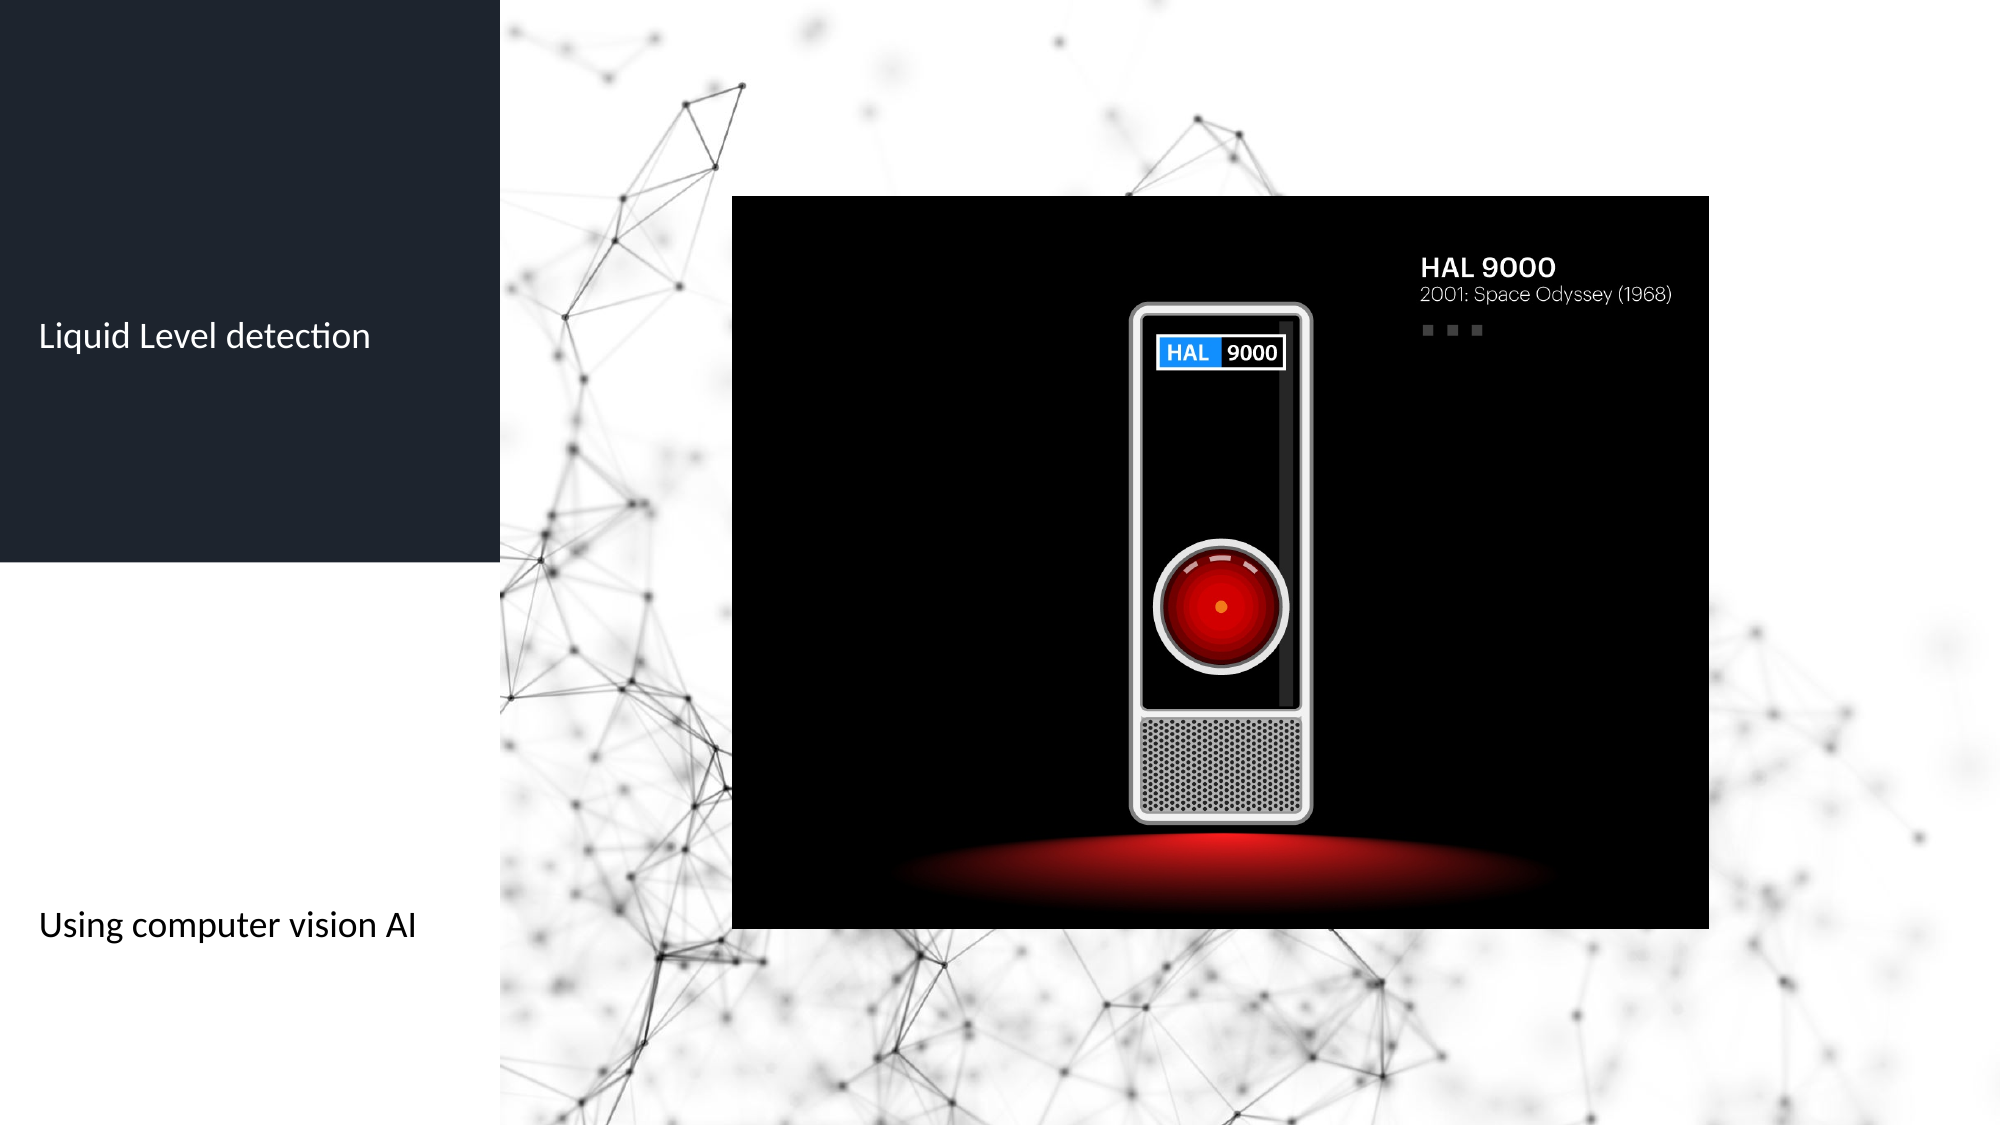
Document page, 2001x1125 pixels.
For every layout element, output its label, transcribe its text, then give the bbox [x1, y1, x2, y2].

subtitle Using computer vision AI [23, 796, 443, 1040]
title Liquid Level detection [23, 65, 456, 683]
picture [499, 0, 2000, 1125]
